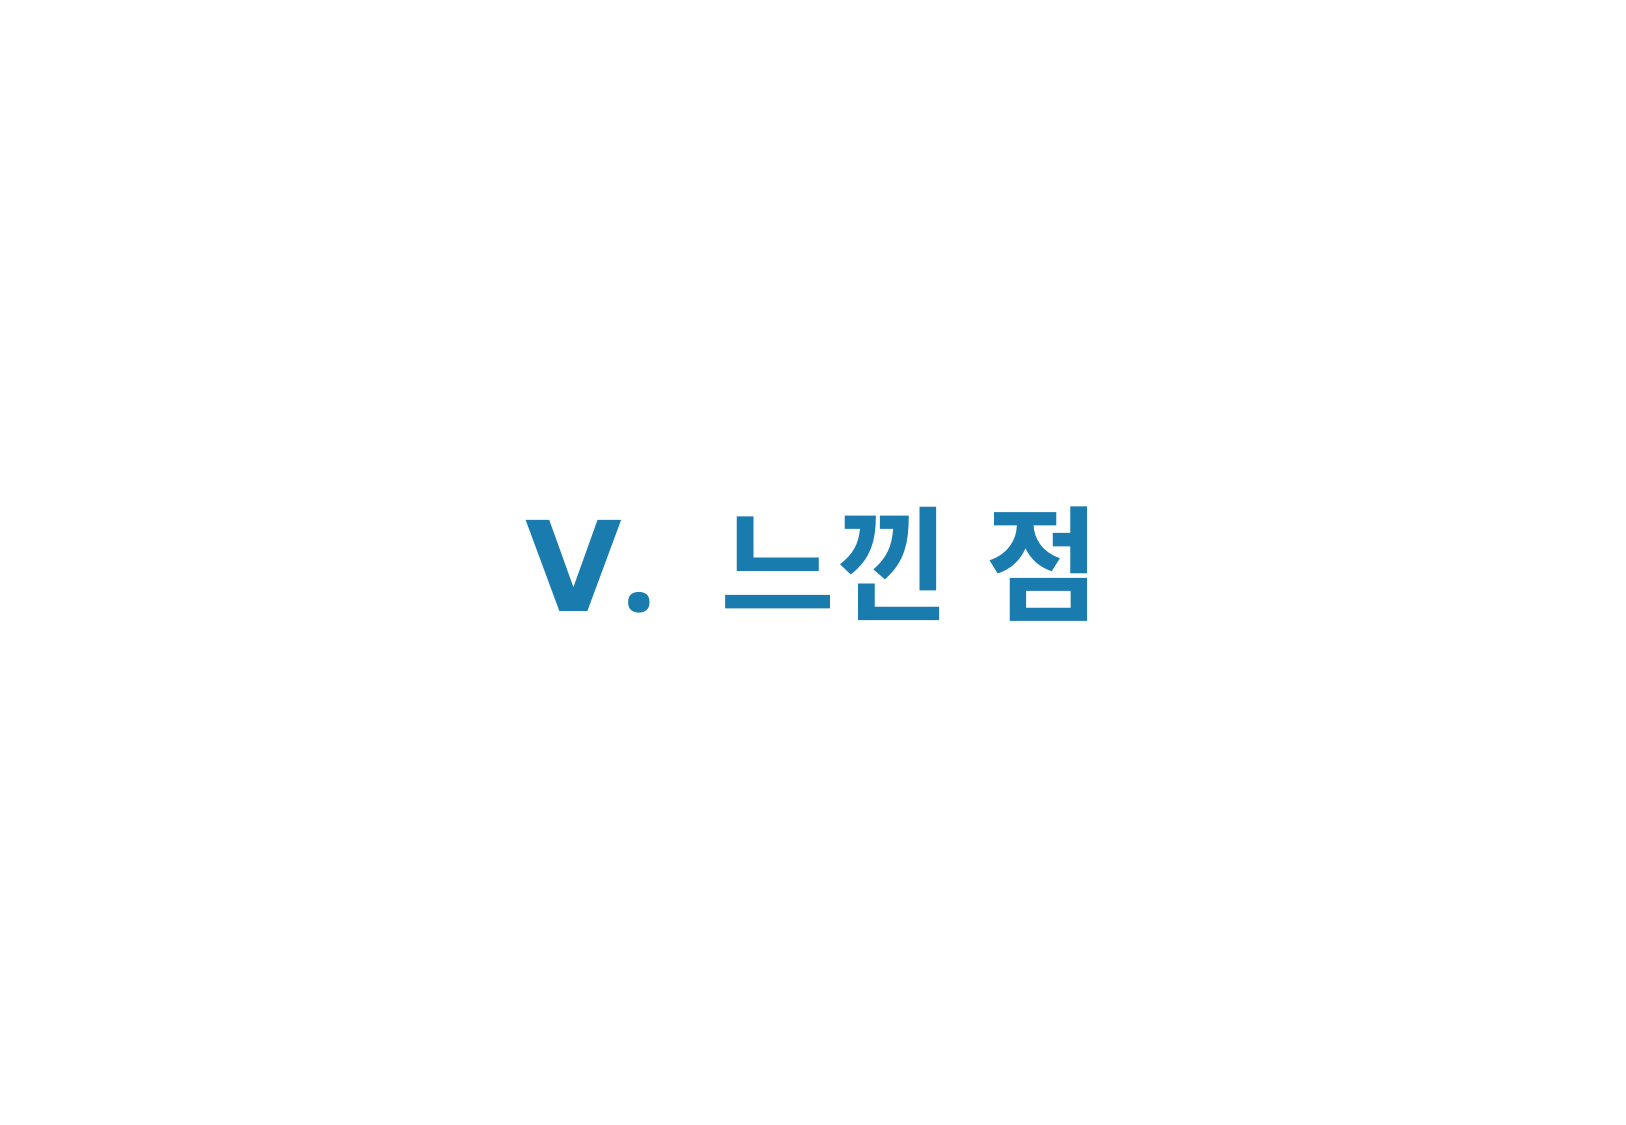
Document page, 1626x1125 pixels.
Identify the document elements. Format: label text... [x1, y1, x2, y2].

text_box Ⅴ. 느낀 점 [175, 479, 1450, 644]
